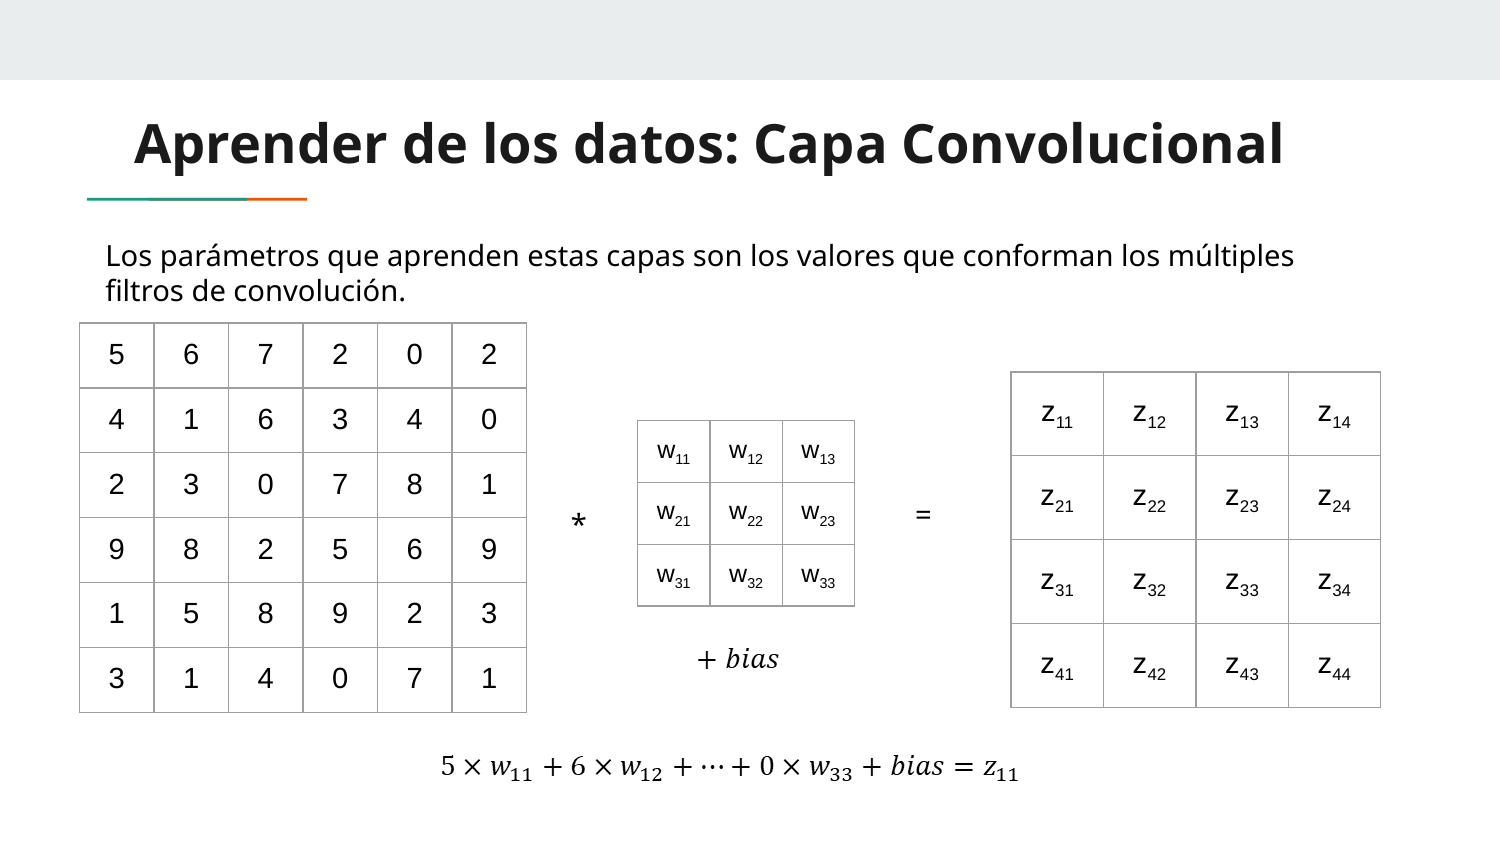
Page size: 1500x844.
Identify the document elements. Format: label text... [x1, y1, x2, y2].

table_cell 1 [155, 389, 228, 452]
table_cell 4 [378, 389, 451, 452]
table_cell 9 [304, 583, 377, 647]
table_cell z34 [1289, 540, 1380, 623]
table_cell 9 [80, 518, 153, 582]
table_cell w21 [638, 483, 709, 544]
table_header z11 [1012, 373, 1103, 455]
table_cell z32 [1104, 540, 1195, 623]
table_cell 3 [155, 453, 228, 517]
table_cell 7 [378, 648, 451, 712]
table_cell w22 [711, 483, 782, 544]
table_header 6 [155, 324, 228, 387]
table_cell 0 [453, 389, 526, 452]
table_cell z44 [1289, 624, 1380, 707]
table_cell 8 [155, 518, 228, 582]
table_cell 7 [304, 453, 377, 517]
table_cell 5 [155, 583, 228, 647]
table_cell 2 [80, 453, 153, 517]
table_cell 2 [229, 518, 302, 582]
table_cell z33 [1197, 540, 1288, 623]
table_cell z41 [1012, 624, 1103, 707]
table_cell z24 [1289, 456, 1380, 539]
text_box [692, 640, 785, 676]
table_cell z22 [1104, 456, 1195, 539]
table_cell z31 [1012, 540, 1103, 623]
table_cell 0 [304, 648, 377, 712]
table_cell 1 [155, 648, 228, 712]
table_cell w33 [783, 545, 854, 605]
text_box * [555, 491, 600, 543]
table_cell 3 [304, 389, 377, 452]
text_box Los parámetros que aprenden estas capas son los valores que conforman los múltiples filtros de convolución. [90, 221, 1372, 322]
table_cell w31 [638, 545, 709, 605]
table_cell 6 [229, 389, 302, 452]
table_header z12 [1104, 373, 1195, 455]
table_cell z43 [1197, 624, 1288, 707]
table_cell 6 [378, 518, 451, 582]
table_cell 3 [453, 583, 526, 647]
table_header z14 [1289, 373, 1380, 455]
table_cell z21 [1012, 456, 1103, 539]
table_cell 8 [229, 583, 302, 647]
title Aprender de los datos: Capa Convolucional [119, 94, 1381, 183]
table_cell 1 [80, 583, 153, 647]
table_header w11 [638, 421, 709, 482]
table_cell z42 [1104, 624, 1195, 707]
table_header 2 [453, 324, 526, 387]
table_cell w23 [783, 483, 854, 544]
table_cell 0 [229, 453, 302, 517]
table_header 0 [378, 324, 451, 387]
table_cell 5 [304, 518, 377, 582]
table_cell z23 [1197, 456, 1288, 539]
table_header w13 [783, 421, 854, 482]
table_cell 4 [80, 389, 153, 452]
text_box = [899, 481, 957, 553]
table_cell 9 [453, 518, 526, 582]
table_cell 4 [229, 648, 302, 712]
table_header 7 [229, 324, 302, 387]
table_cell 1 [453, 453, 526, 517]
table_header 2 [304, 324, 377, 387]
table_cell 1 [453, 648, 526, 712]
table_header z13 [1197, 373, 1288, 455]
table_cell 2 [378, 583, 451, 647]
table_header w12 [711, 421, 782, 482]
table_header 5 [80, 324, 153, 387]
table_cell 8 [378, 453, 451, 517]
text_box [423, 747, 1039, 783]
table_cell 3 [80, 648, 153, 712]
table_cell w32 [711, 545, 782, 605]
